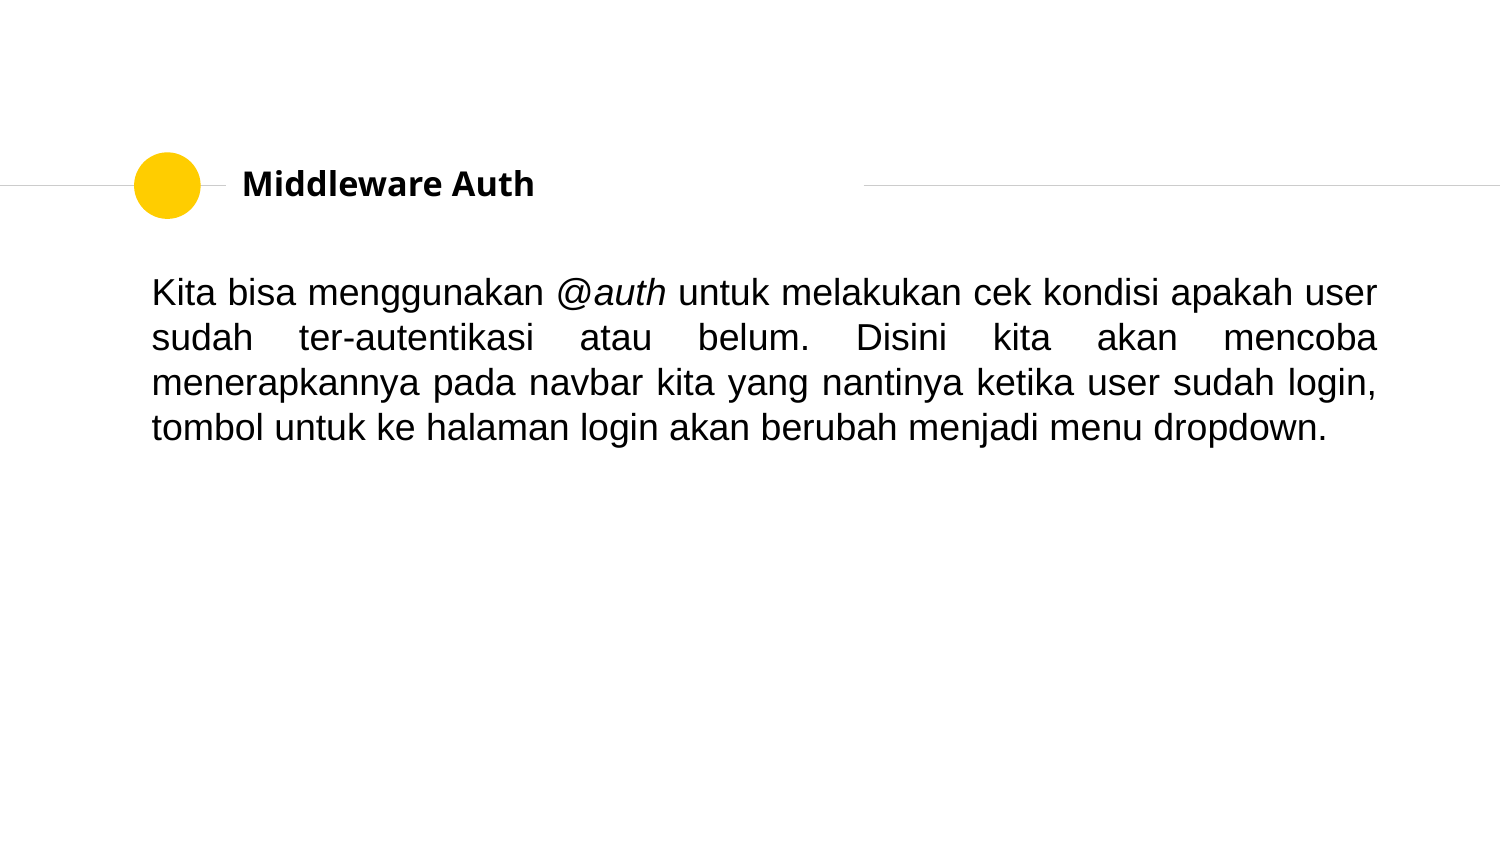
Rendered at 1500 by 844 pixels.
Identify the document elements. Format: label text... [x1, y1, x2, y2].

text_box Kita bisa menggunakan @auth untuk melakukan cek kondisi apakah user sudah ter-autentikasi atau belum. Disini kita akan mencoba menerapkannya pada navbar kita yang nantinya ketika user sudah login, tombol untuk ke halaman login akan berubah menjadi menu dropdown. [136, 260, 1393, 456]
title Middleware Auth [226, 146, 863, 219]
